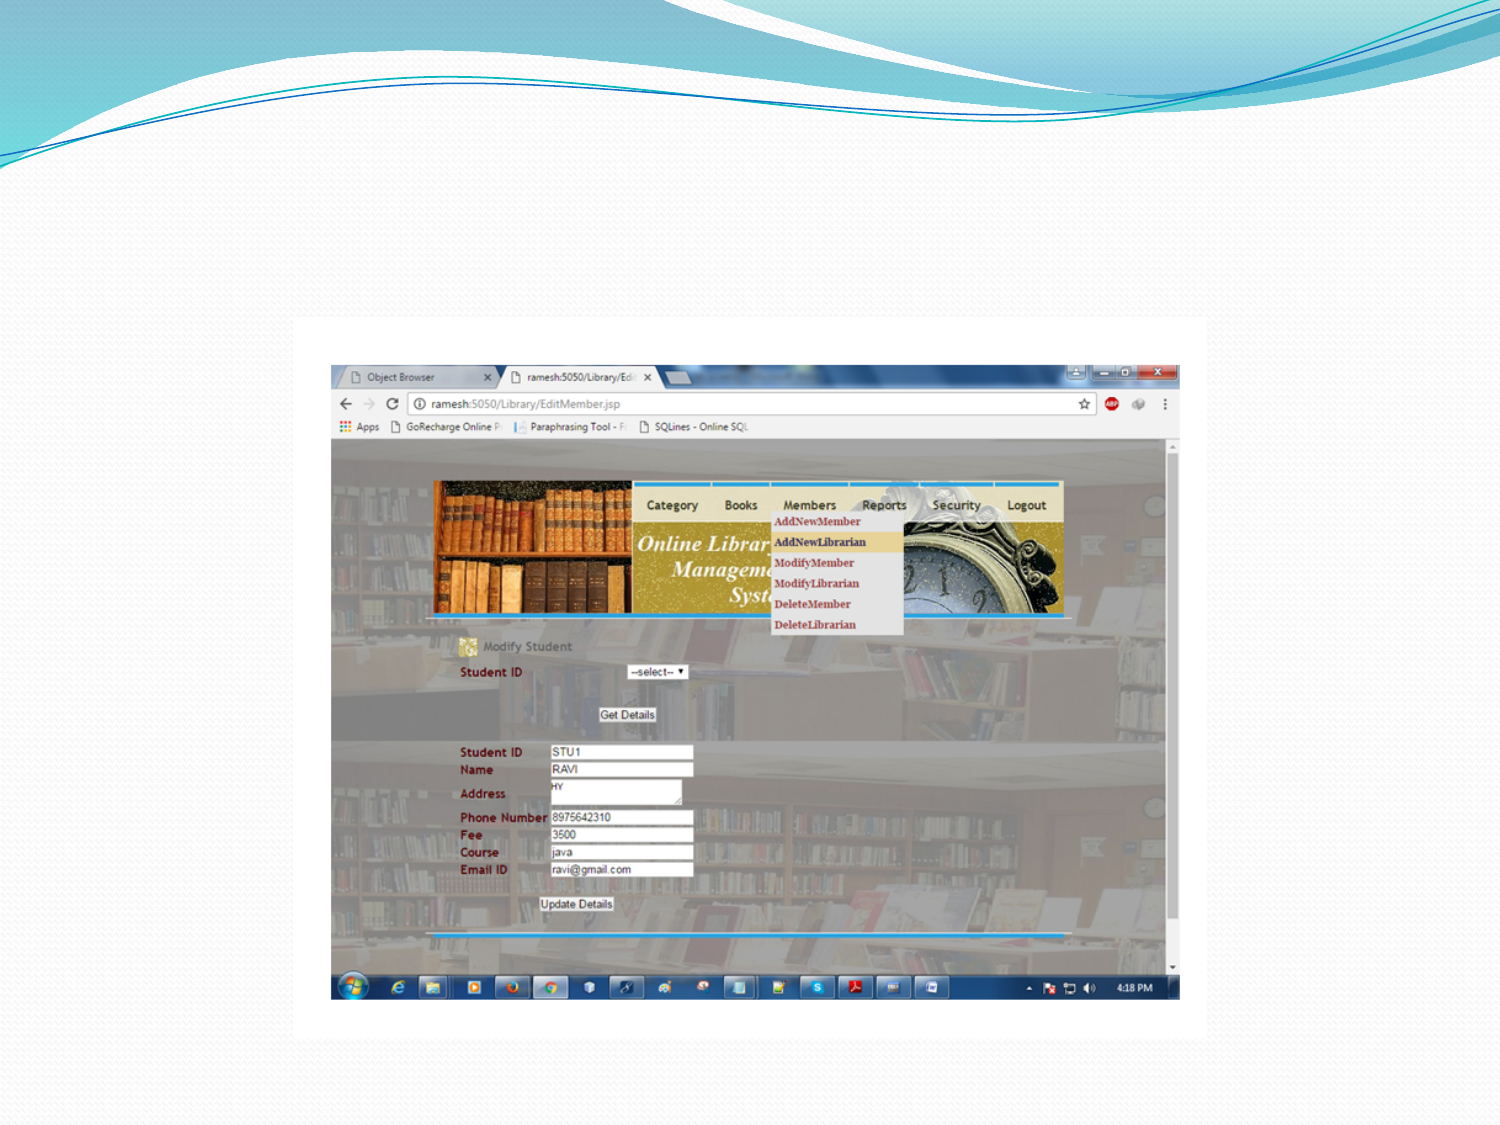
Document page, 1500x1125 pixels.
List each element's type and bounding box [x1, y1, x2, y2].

list [293, 317, 1207, 1038]
